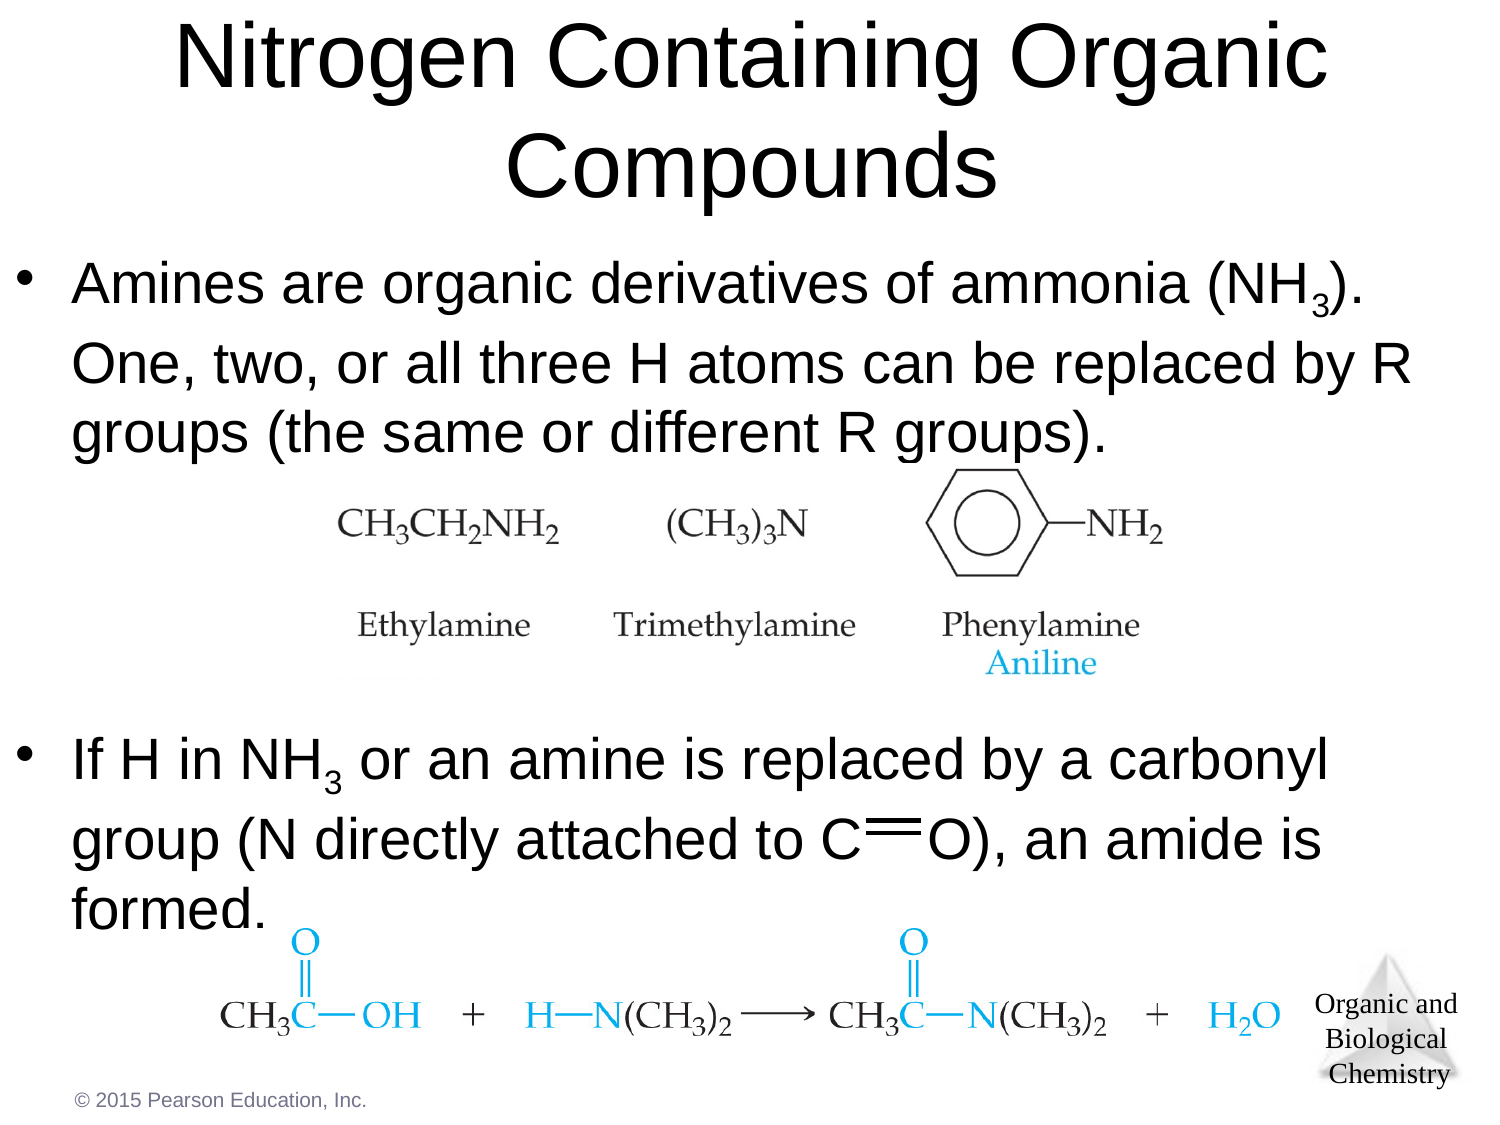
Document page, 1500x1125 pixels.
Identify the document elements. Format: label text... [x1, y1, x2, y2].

title Nitrogen Containing Organic Compounds [2, 0, 1500, 213]
picture [330, 462, 1169, 680]
list Amines are organic derivatives of ammonia (NH3). One, two, or all three H atoms can be replaced by R groups (the same or different R groups). If H in NH3 or an amine is replaced by a carbonyl group (N directly attached to C O), an amide is formed. [0, 237, 1500, 476]
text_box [865, 820, 922, 834]
picture [297, 930, 314, 953]
picture [219, 899, 1500, 1125]
